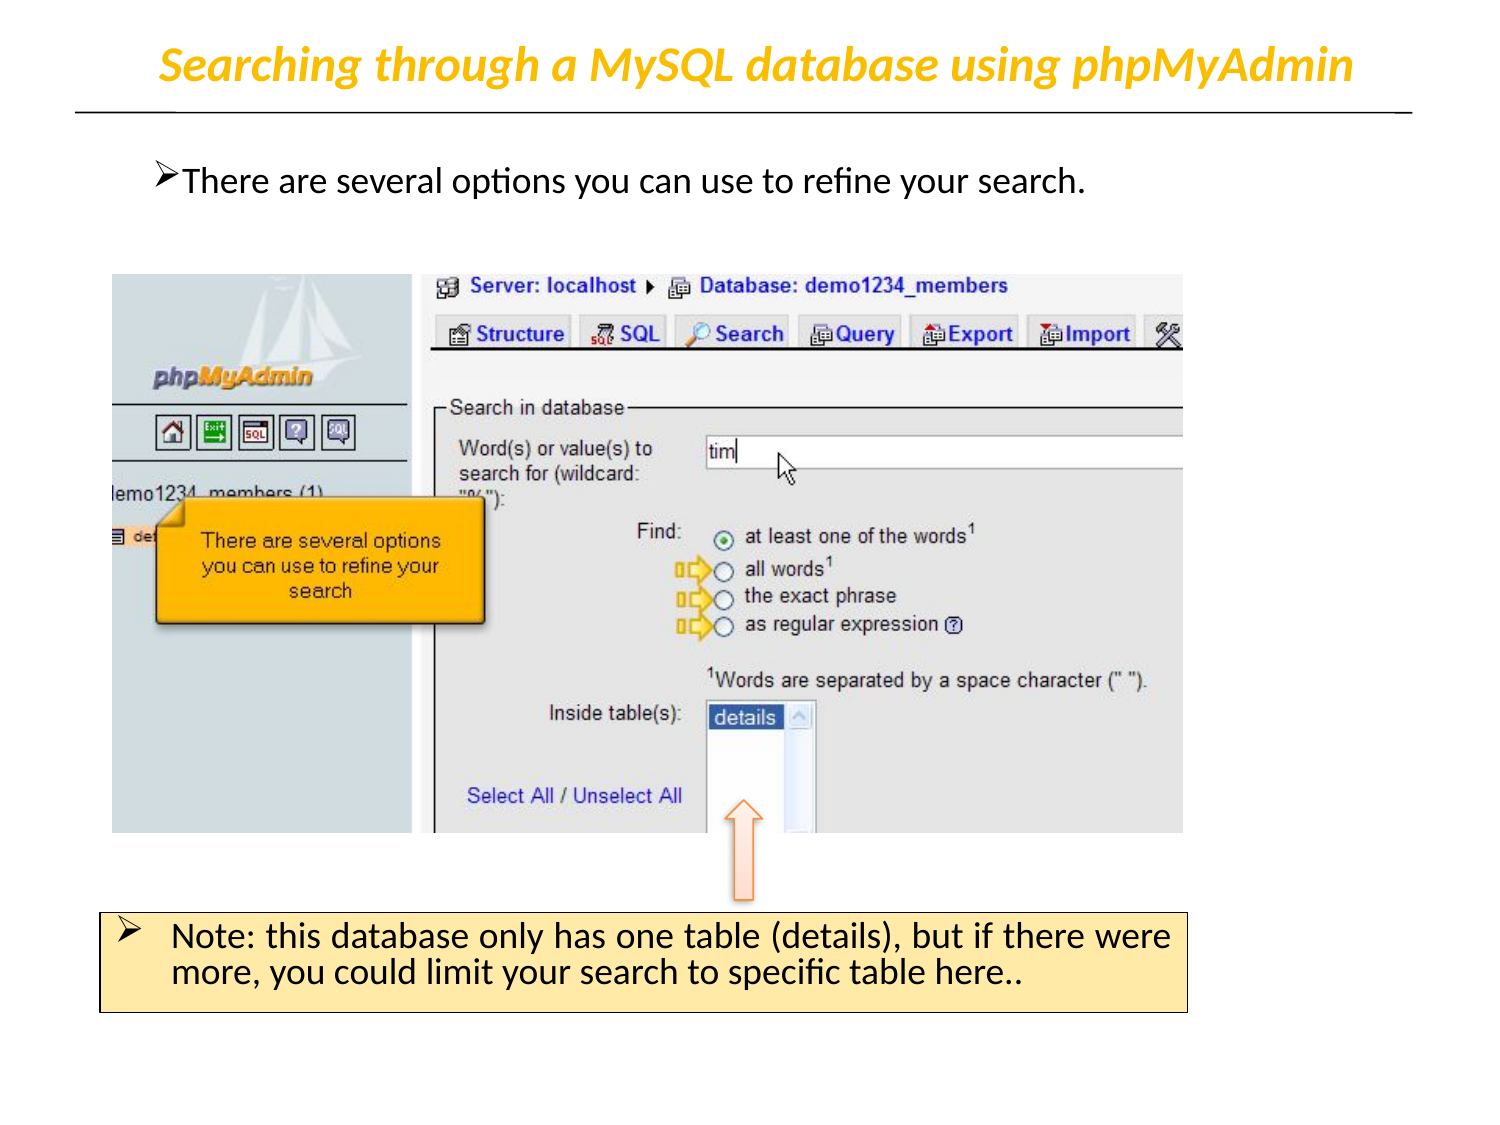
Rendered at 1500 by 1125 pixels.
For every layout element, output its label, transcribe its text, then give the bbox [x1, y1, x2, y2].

text_box Note: this database only has one table (details), but if there were more, you could limit your search to specific table here.. [99, 912, 1188, 1013]
text_box Searching through a MySQL database using phpMyAdmin [144, 24, 1370, 99]
text_box [733, 842, 754, 901]
text_box There are several options you can use to refine your search. [137, 148, 1313, 209]
picture [112, 274, 1183, 834]
